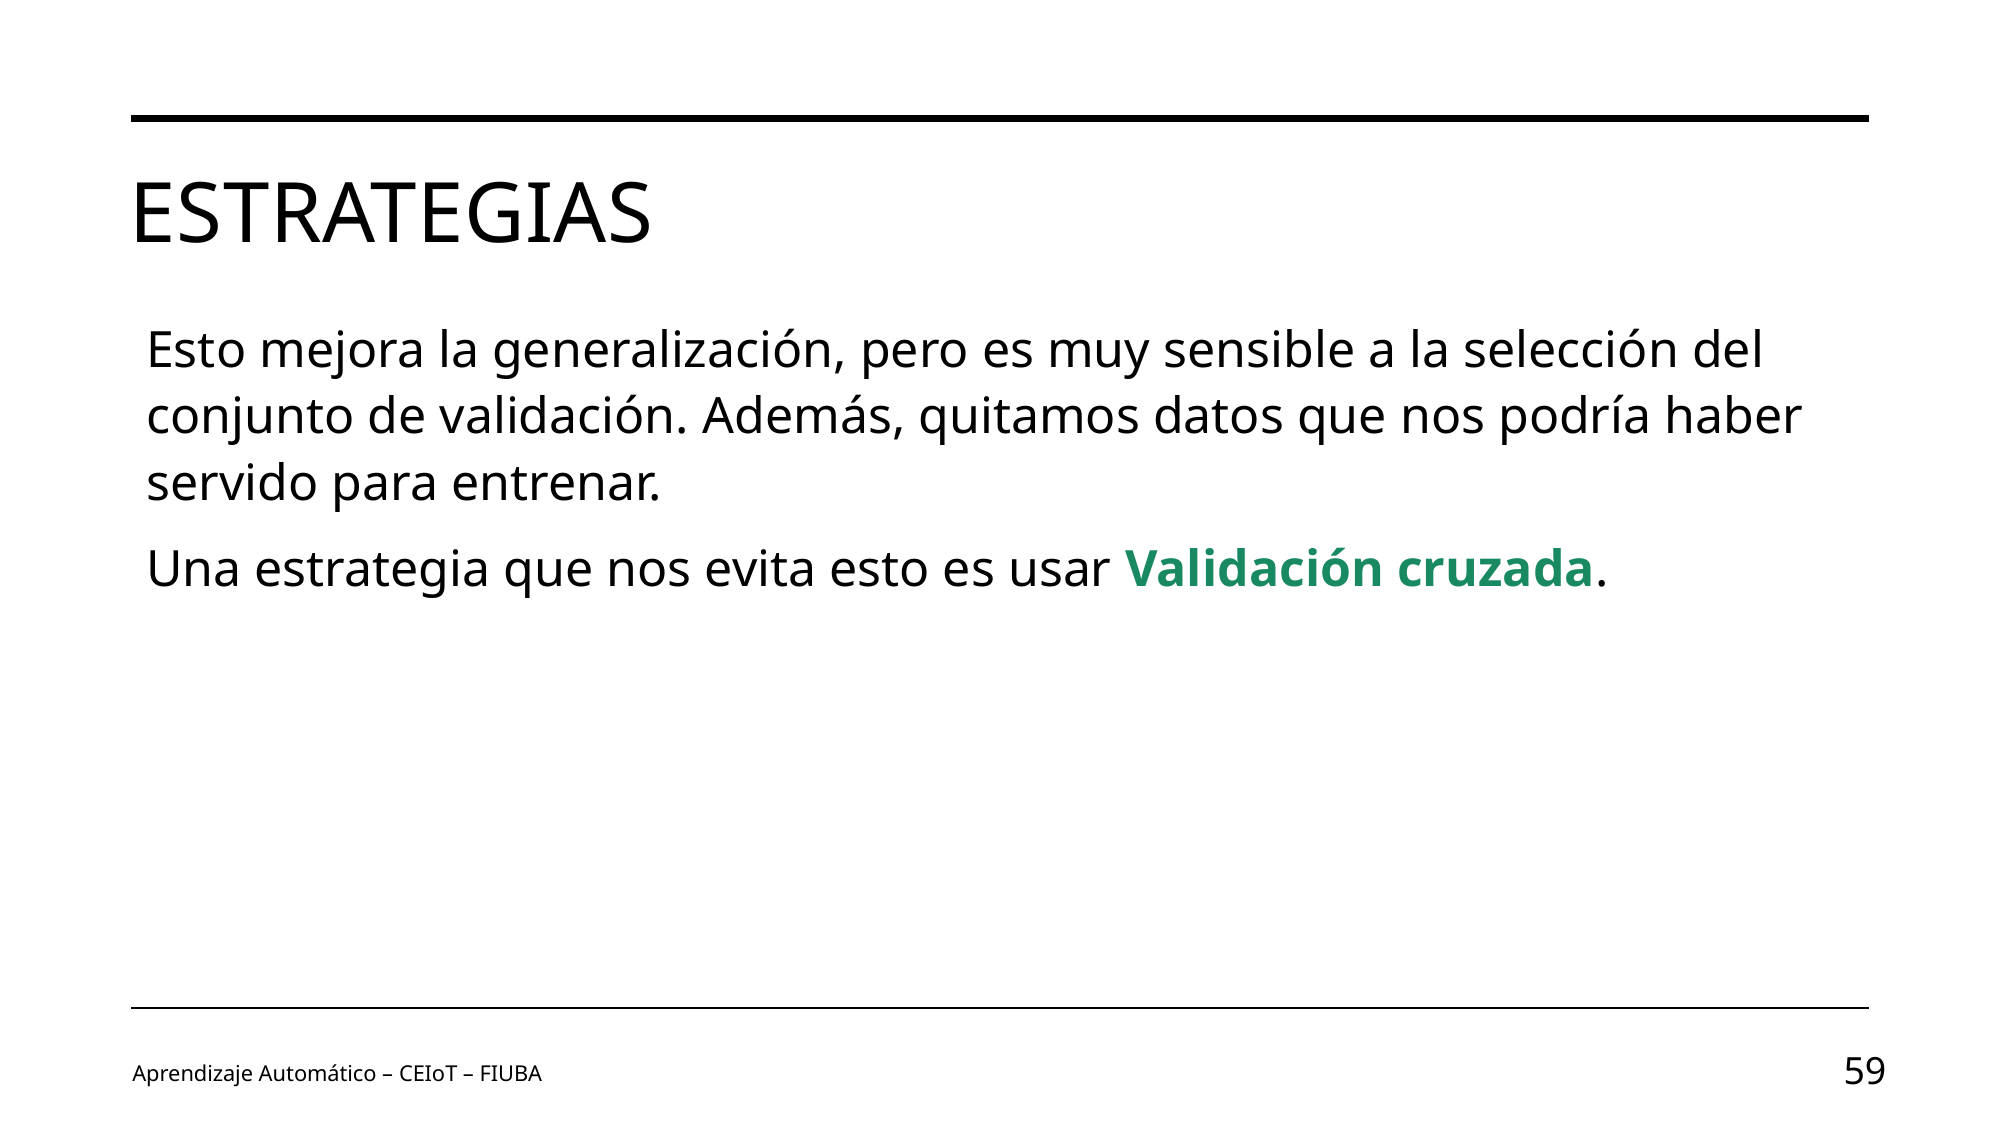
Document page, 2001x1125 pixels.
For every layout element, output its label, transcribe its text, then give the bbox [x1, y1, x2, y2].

title Estrategias [114, 151, 1869, 377]
footer Aprendizaje Automático – CEIoT – FIUBA [117, 1042, 862, 1103]
list Esto mejora la generalización, pero es muy sensible a la selección del conjunto de validación. Además, quitamos datos que nos podría haber servido para entrenar. Una estrategia que nos evita esto es usar Validación cruzada. [131, 304, 1869, 1015]
slide_number 59 [1791, 1042, 1902, 1103]
